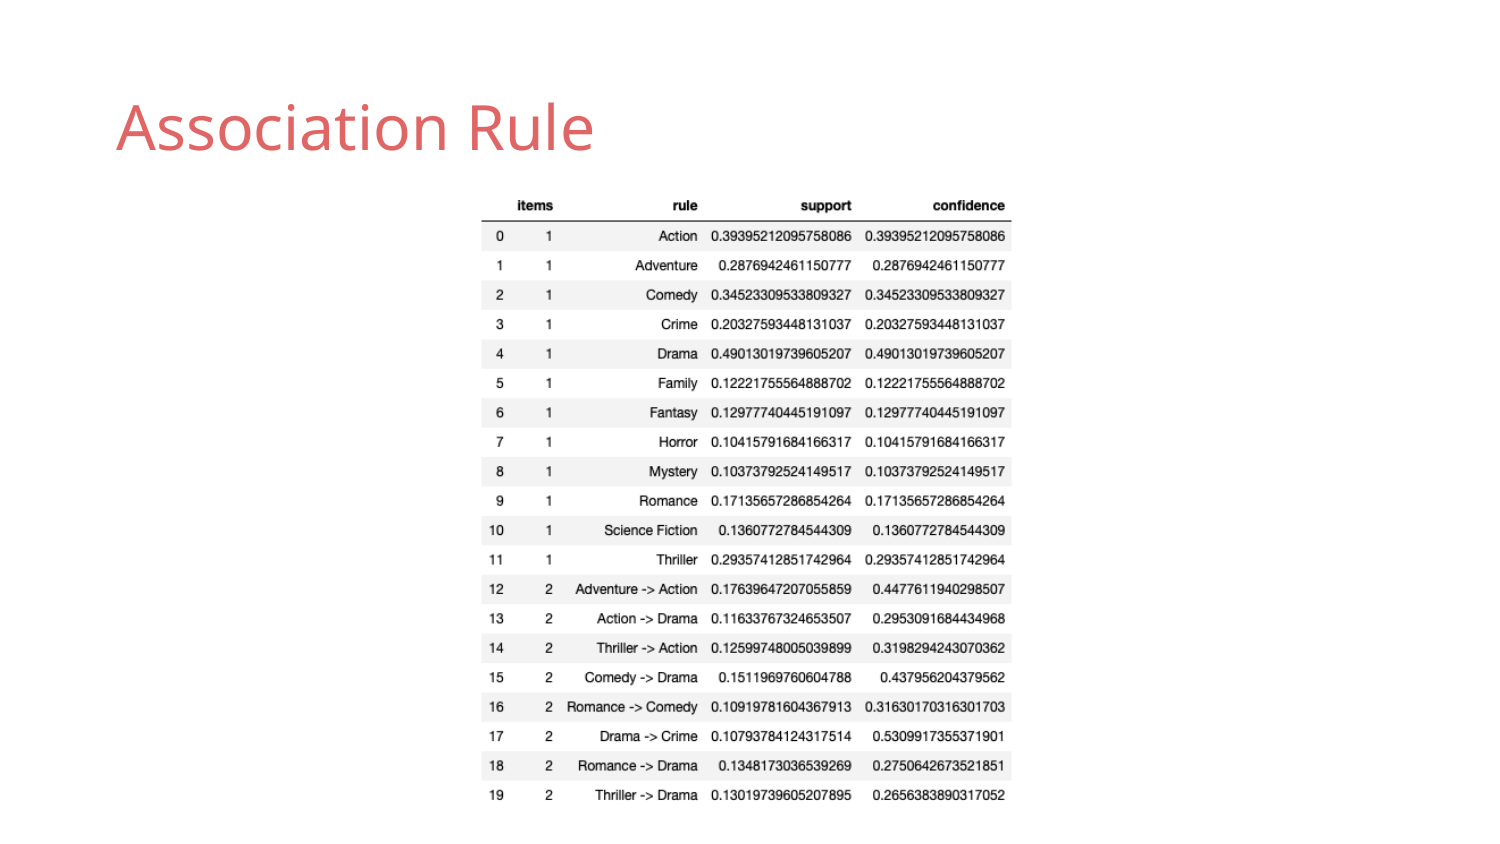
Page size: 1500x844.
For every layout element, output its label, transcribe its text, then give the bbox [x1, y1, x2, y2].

picture [477, 189, 1023, 818]
title Association Rule [101, 72, 1499, 167]
